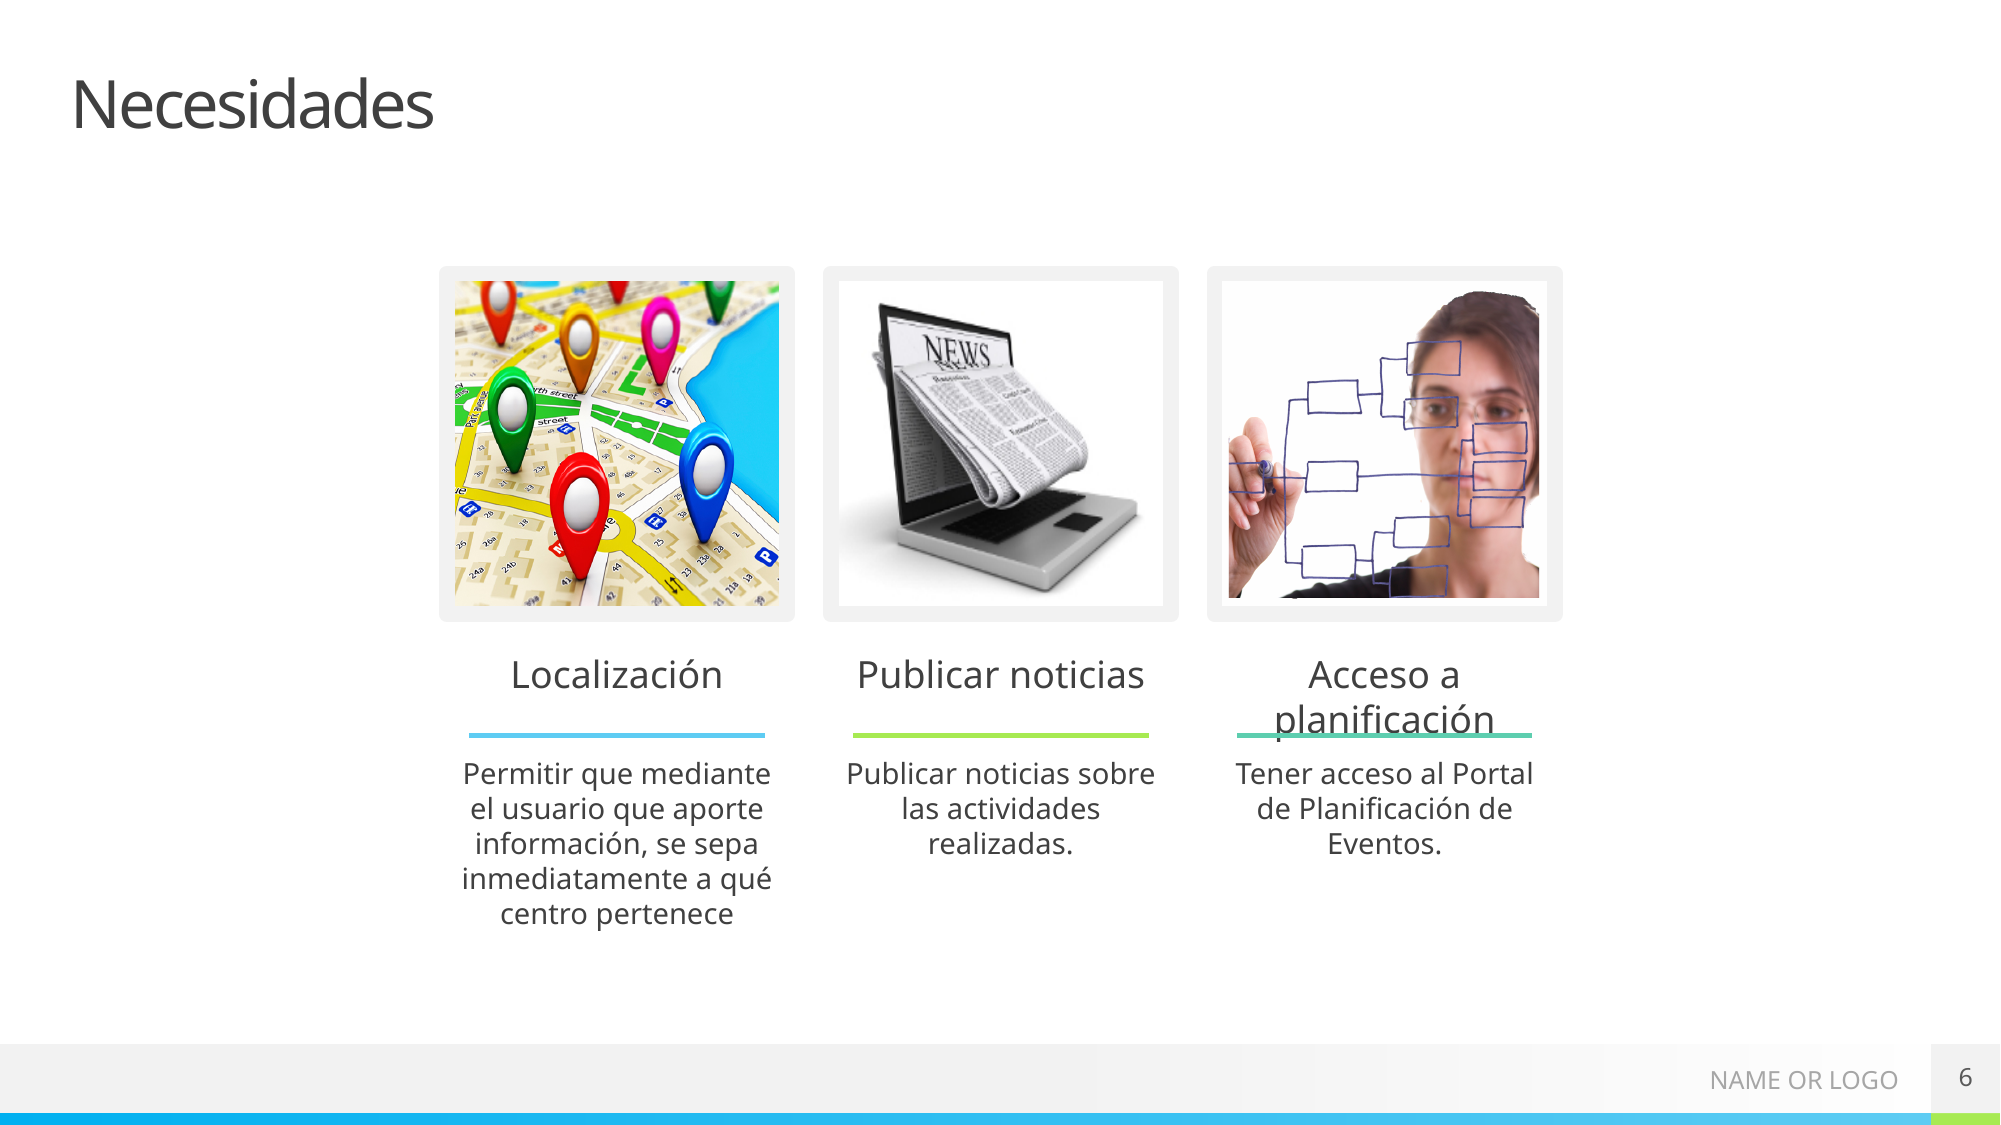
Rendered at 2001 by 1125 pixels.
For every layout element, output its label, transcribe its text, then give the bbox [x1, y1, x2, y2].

list Publicar noticias [838, 651, 1164, 711]
slide_number 6 [1931, 1044, 2000, 1114]
list Acceso a planificación [1193, 651, 1576, 711]
picture [838, 281, 1164, 607]
list Publicar noticias sobre las actividades realizadas. [838, 755, 1164, 874]
list Tener acceso al Portal de Planificación de Eventos. [1222, 755, 1548, 874]
picture [1222, 281, 1548, 607]
picture [454, 281, 780, 607]
list Permitir que mediante el usuario que aporte información, se sepa inmediatamente a qué centro pertenece [454, 755, 780, 874]
list Localización [454, 651, 780, 711]
title Necesidades [70, 70, 1932, 142]
